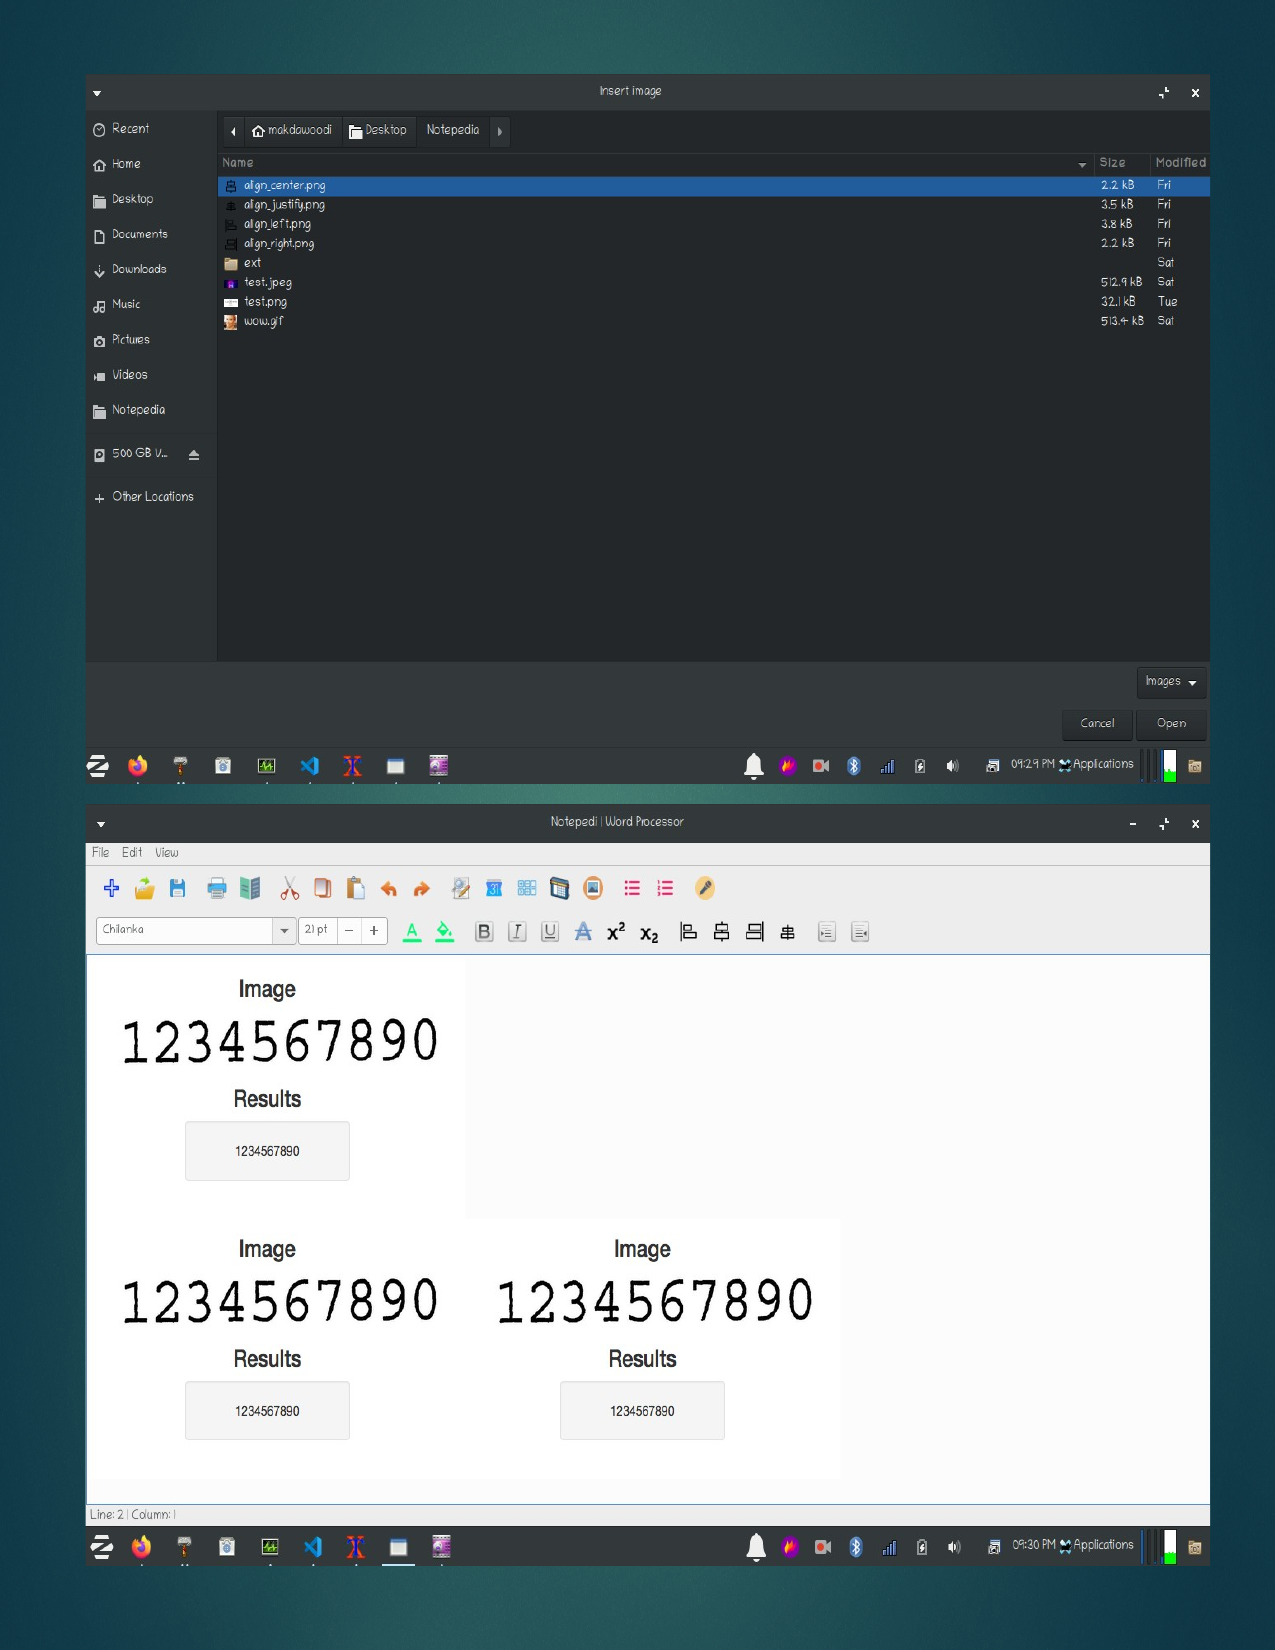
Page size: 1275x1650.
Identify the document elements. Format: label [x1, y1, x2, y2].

text_box [85, 804, 1211, 1566]
text_box [85, 74, 1211, 784]
